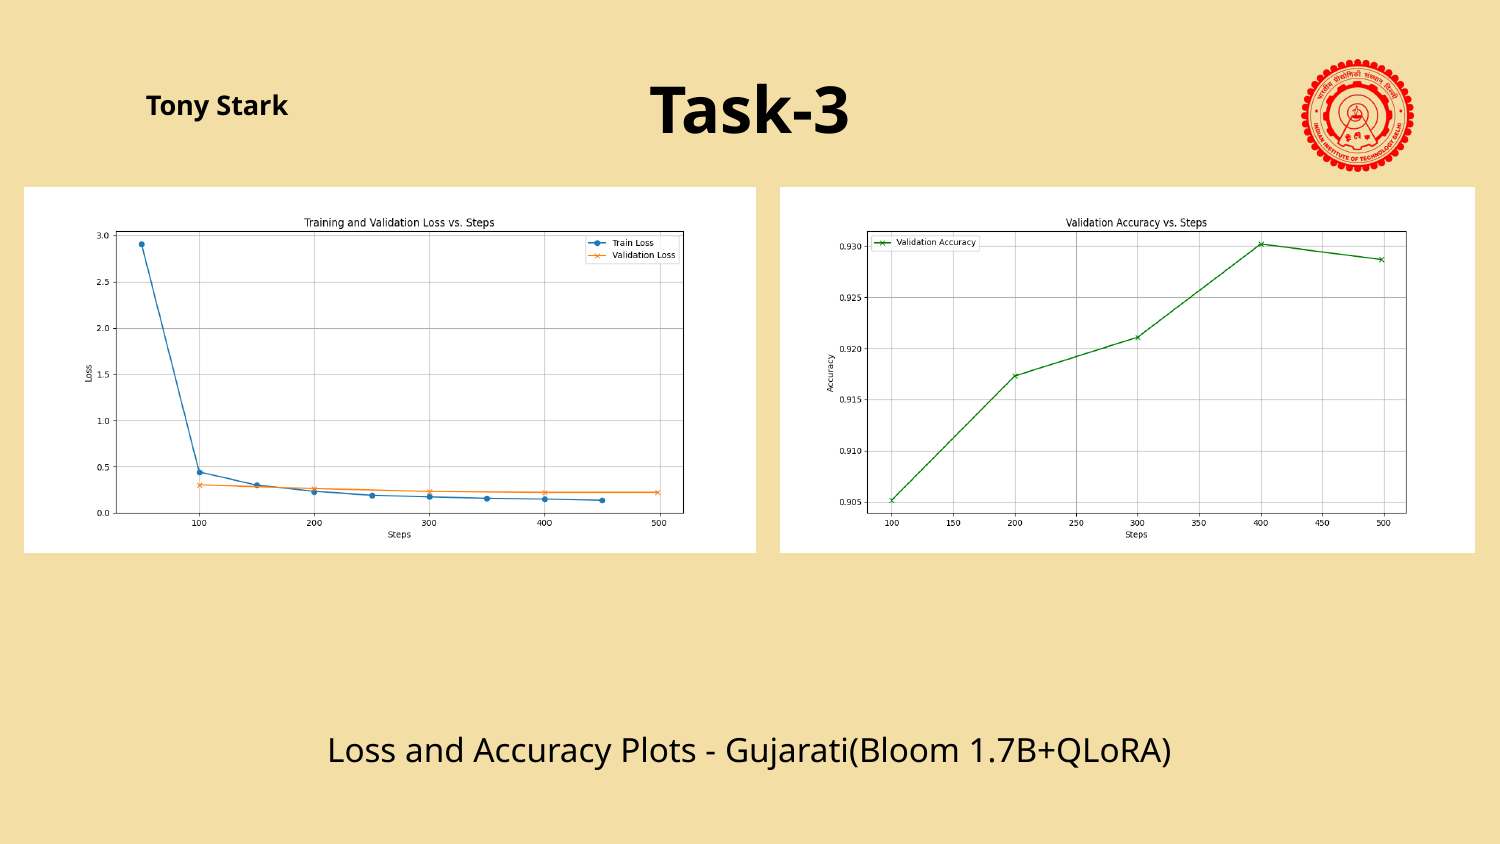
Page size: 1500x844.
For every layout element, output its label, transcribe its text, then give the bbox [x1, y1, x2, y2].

picture [1301, 59, 1415, 172]
title Task-3 [389, 53, 1269, 163]
text_box Tony Stark [45, 46, 389, 163]
text_box Loss and Accuracy Plots - Gujarati(Bloom 1.7B+QLoRA) [82, 713, 1418, 809]
picture [780, 186, 1476, 553]
picture [24, 186, 757, 553]
